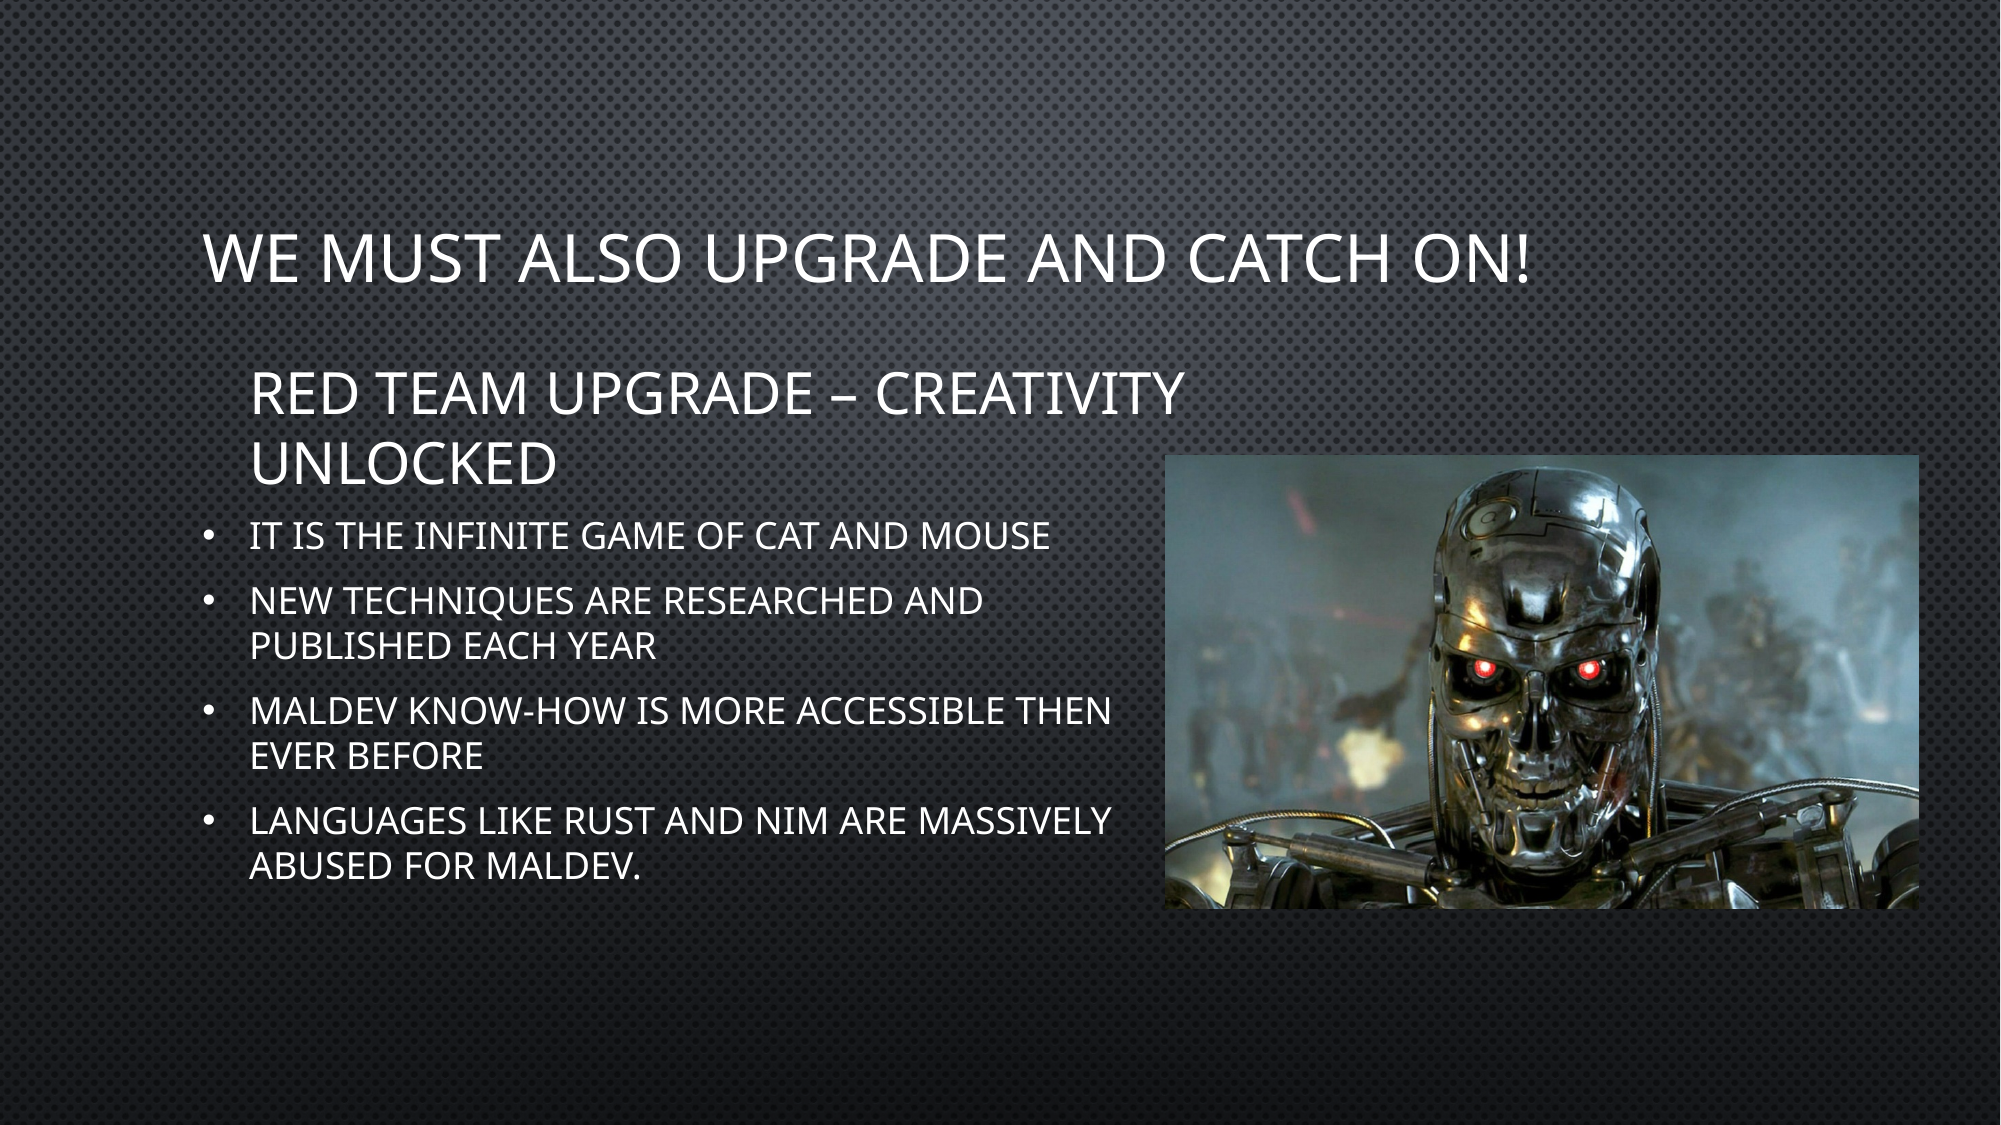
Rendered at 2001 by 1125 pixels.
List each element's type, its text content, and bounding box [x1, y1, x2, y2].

list It is the infinite game of cat and mouse New techniques are researched and published each year Maldev know-how is more accessible then ever before Languages like Rust and Nim are massively abused for maldev. [187, 504, 1166, 923]
picture [1165, 455, 1919, 909]
title We must ALSO upgrade and catch on! [187, 99, 1813, 413]
list Red Team Upgrade – Creativity Unlocked [234, 408, 1259, 504]
